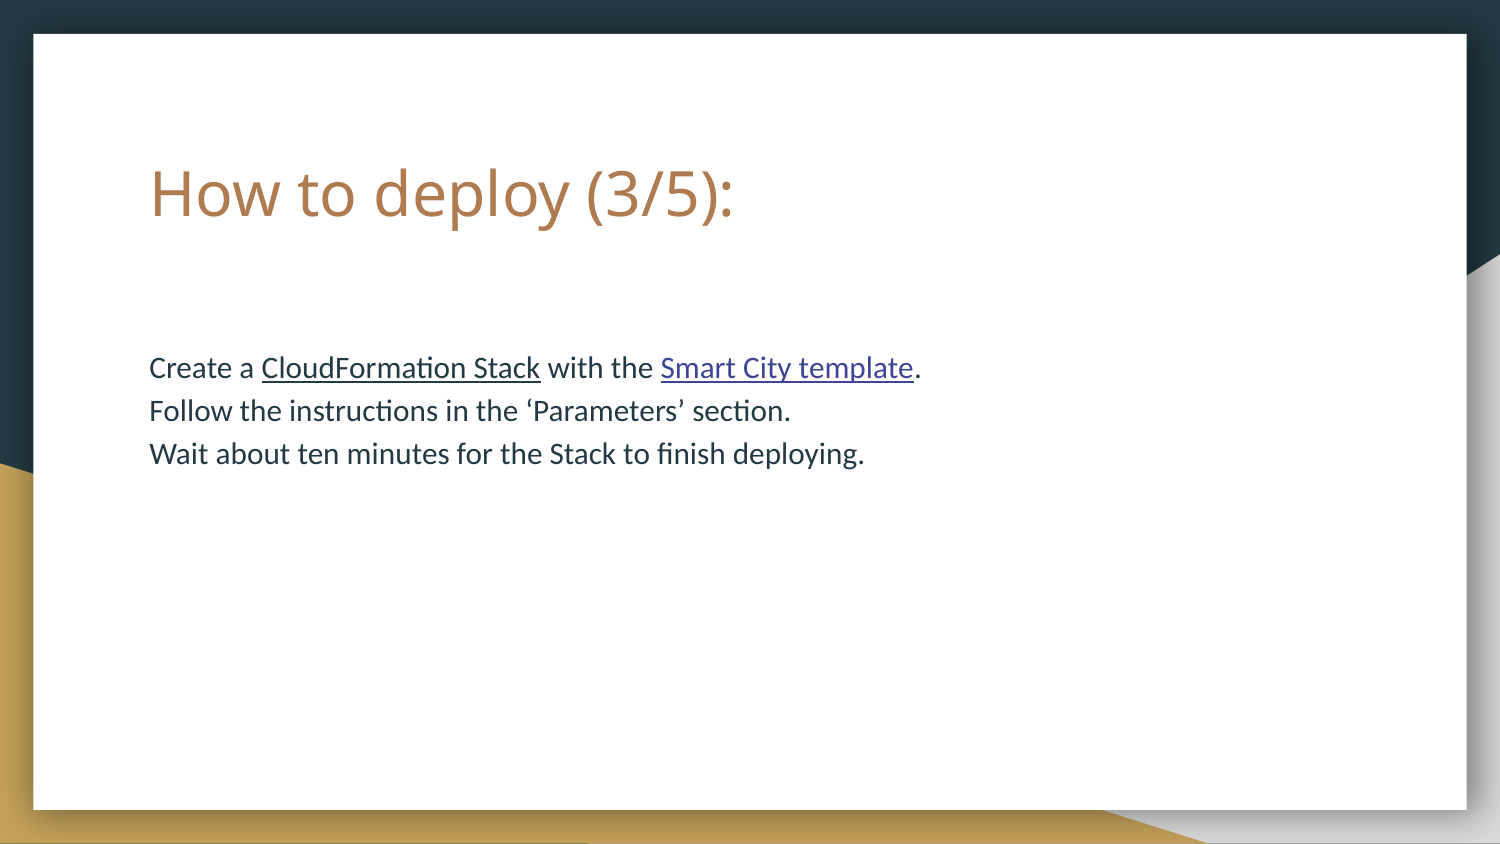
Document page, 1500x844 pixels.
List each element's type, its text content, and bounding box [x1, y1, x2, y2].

list Create a CloudFormation Stack with the Smart City template. Follow the instructions in the ‘Parameters’ section. Wait about ten minutes for the Stack to finish deploying. [134, 326, 1366, 729]
title How to deploy (3/5): [134, 138, 1366, 296]
